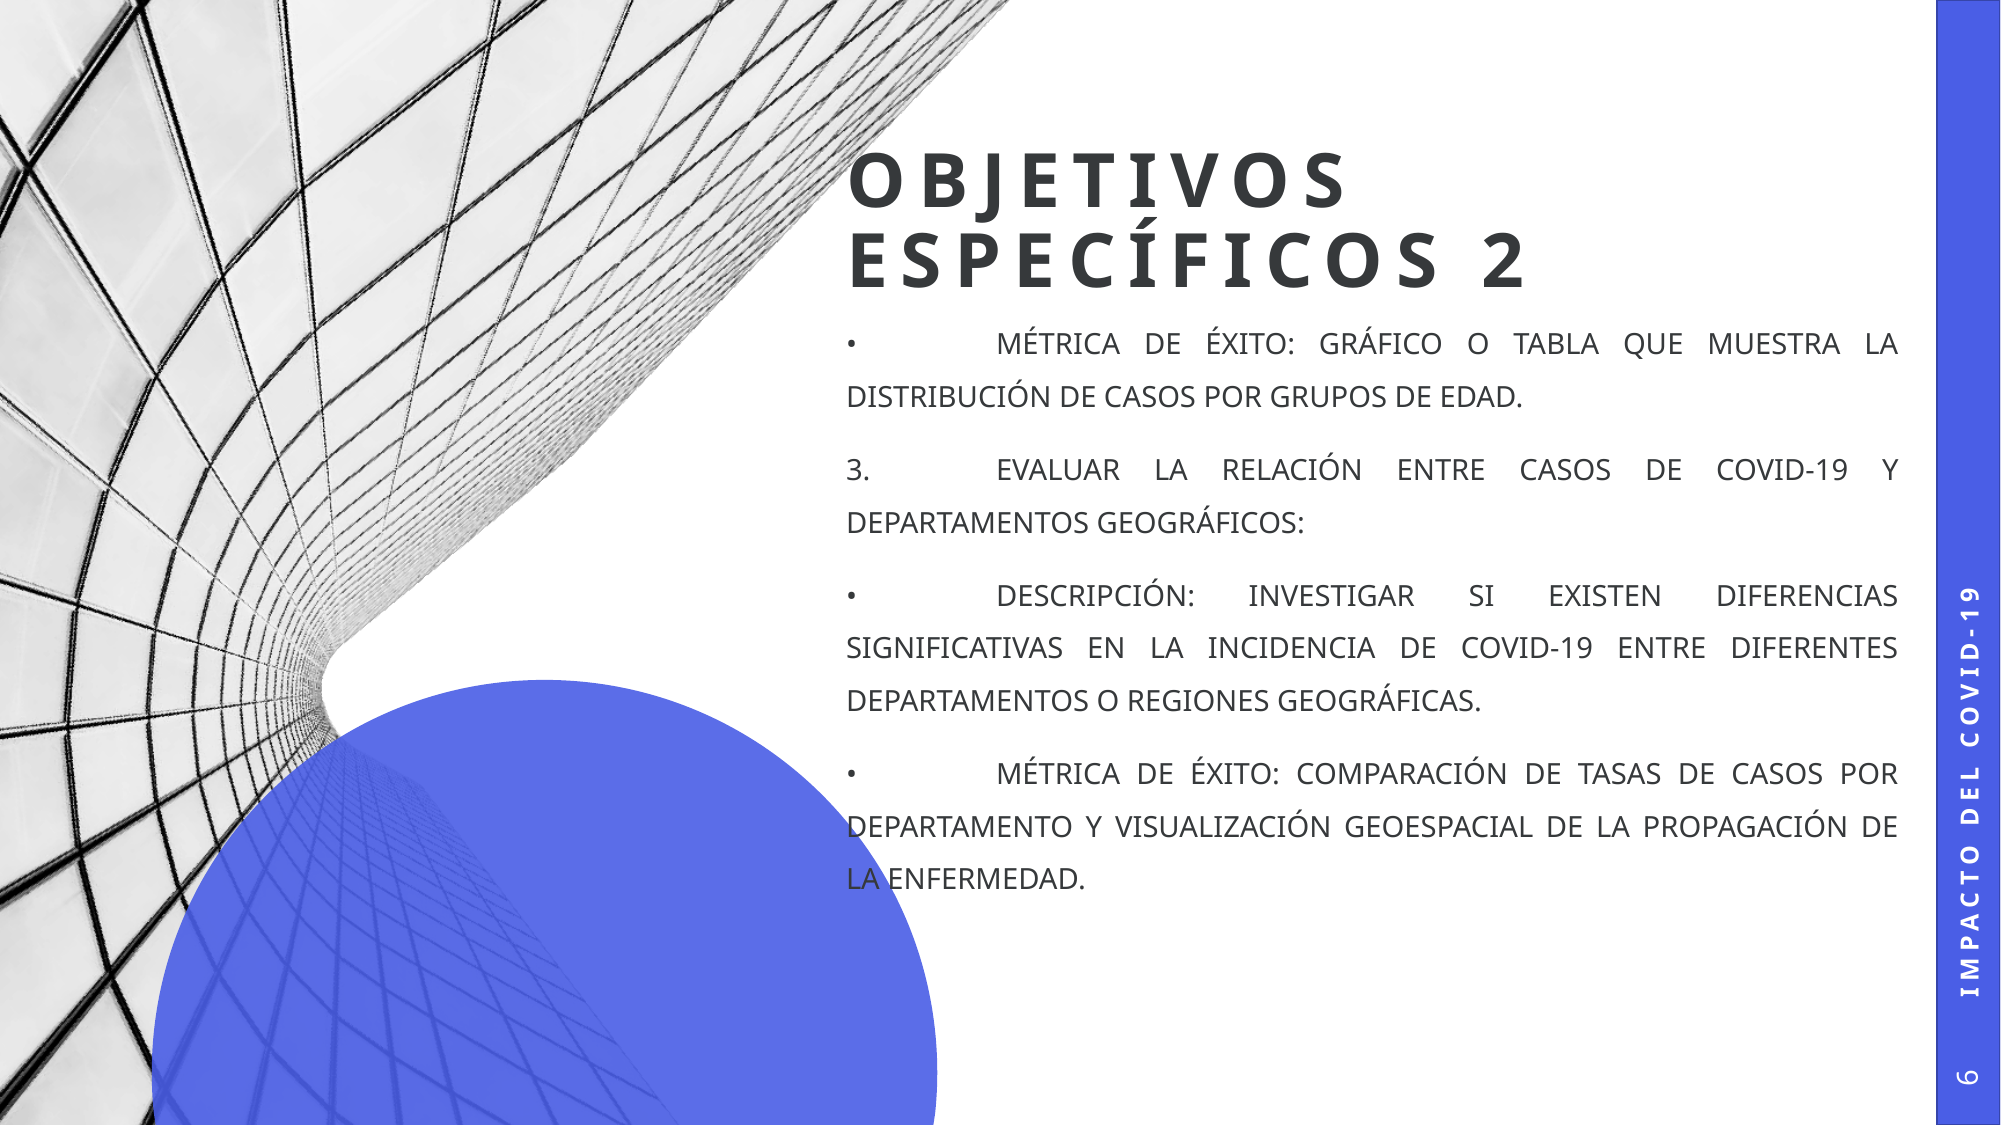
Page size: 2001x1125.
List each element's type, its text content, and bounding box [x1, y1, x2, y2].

slide_number 6 [1937, 1032, 2000, 1125]
subtitle • Métrica de éxito: Gráfico o tabla que muestra la distribución de casos por grupos de edad. 3. Evaluar la relación entre casos de COVID-19 y departamentos geográficos: • Descripción: Investigar si existen diferencias significativas en la incidencia de COVID-19 entre diferentes departamentos o regiones geográficas. • Métrica de éxito: Comparación de tasas de casos por departamento y visualización geoespacial de la propagación de la enfermedad. [846, 308, 1900, 1106]
footer Impacto del COVID-19 [1937, 0, 2000, 1032]
title OBJETIVOS ESPECÍFICOS 2 [846, 68, 1836, 305]
